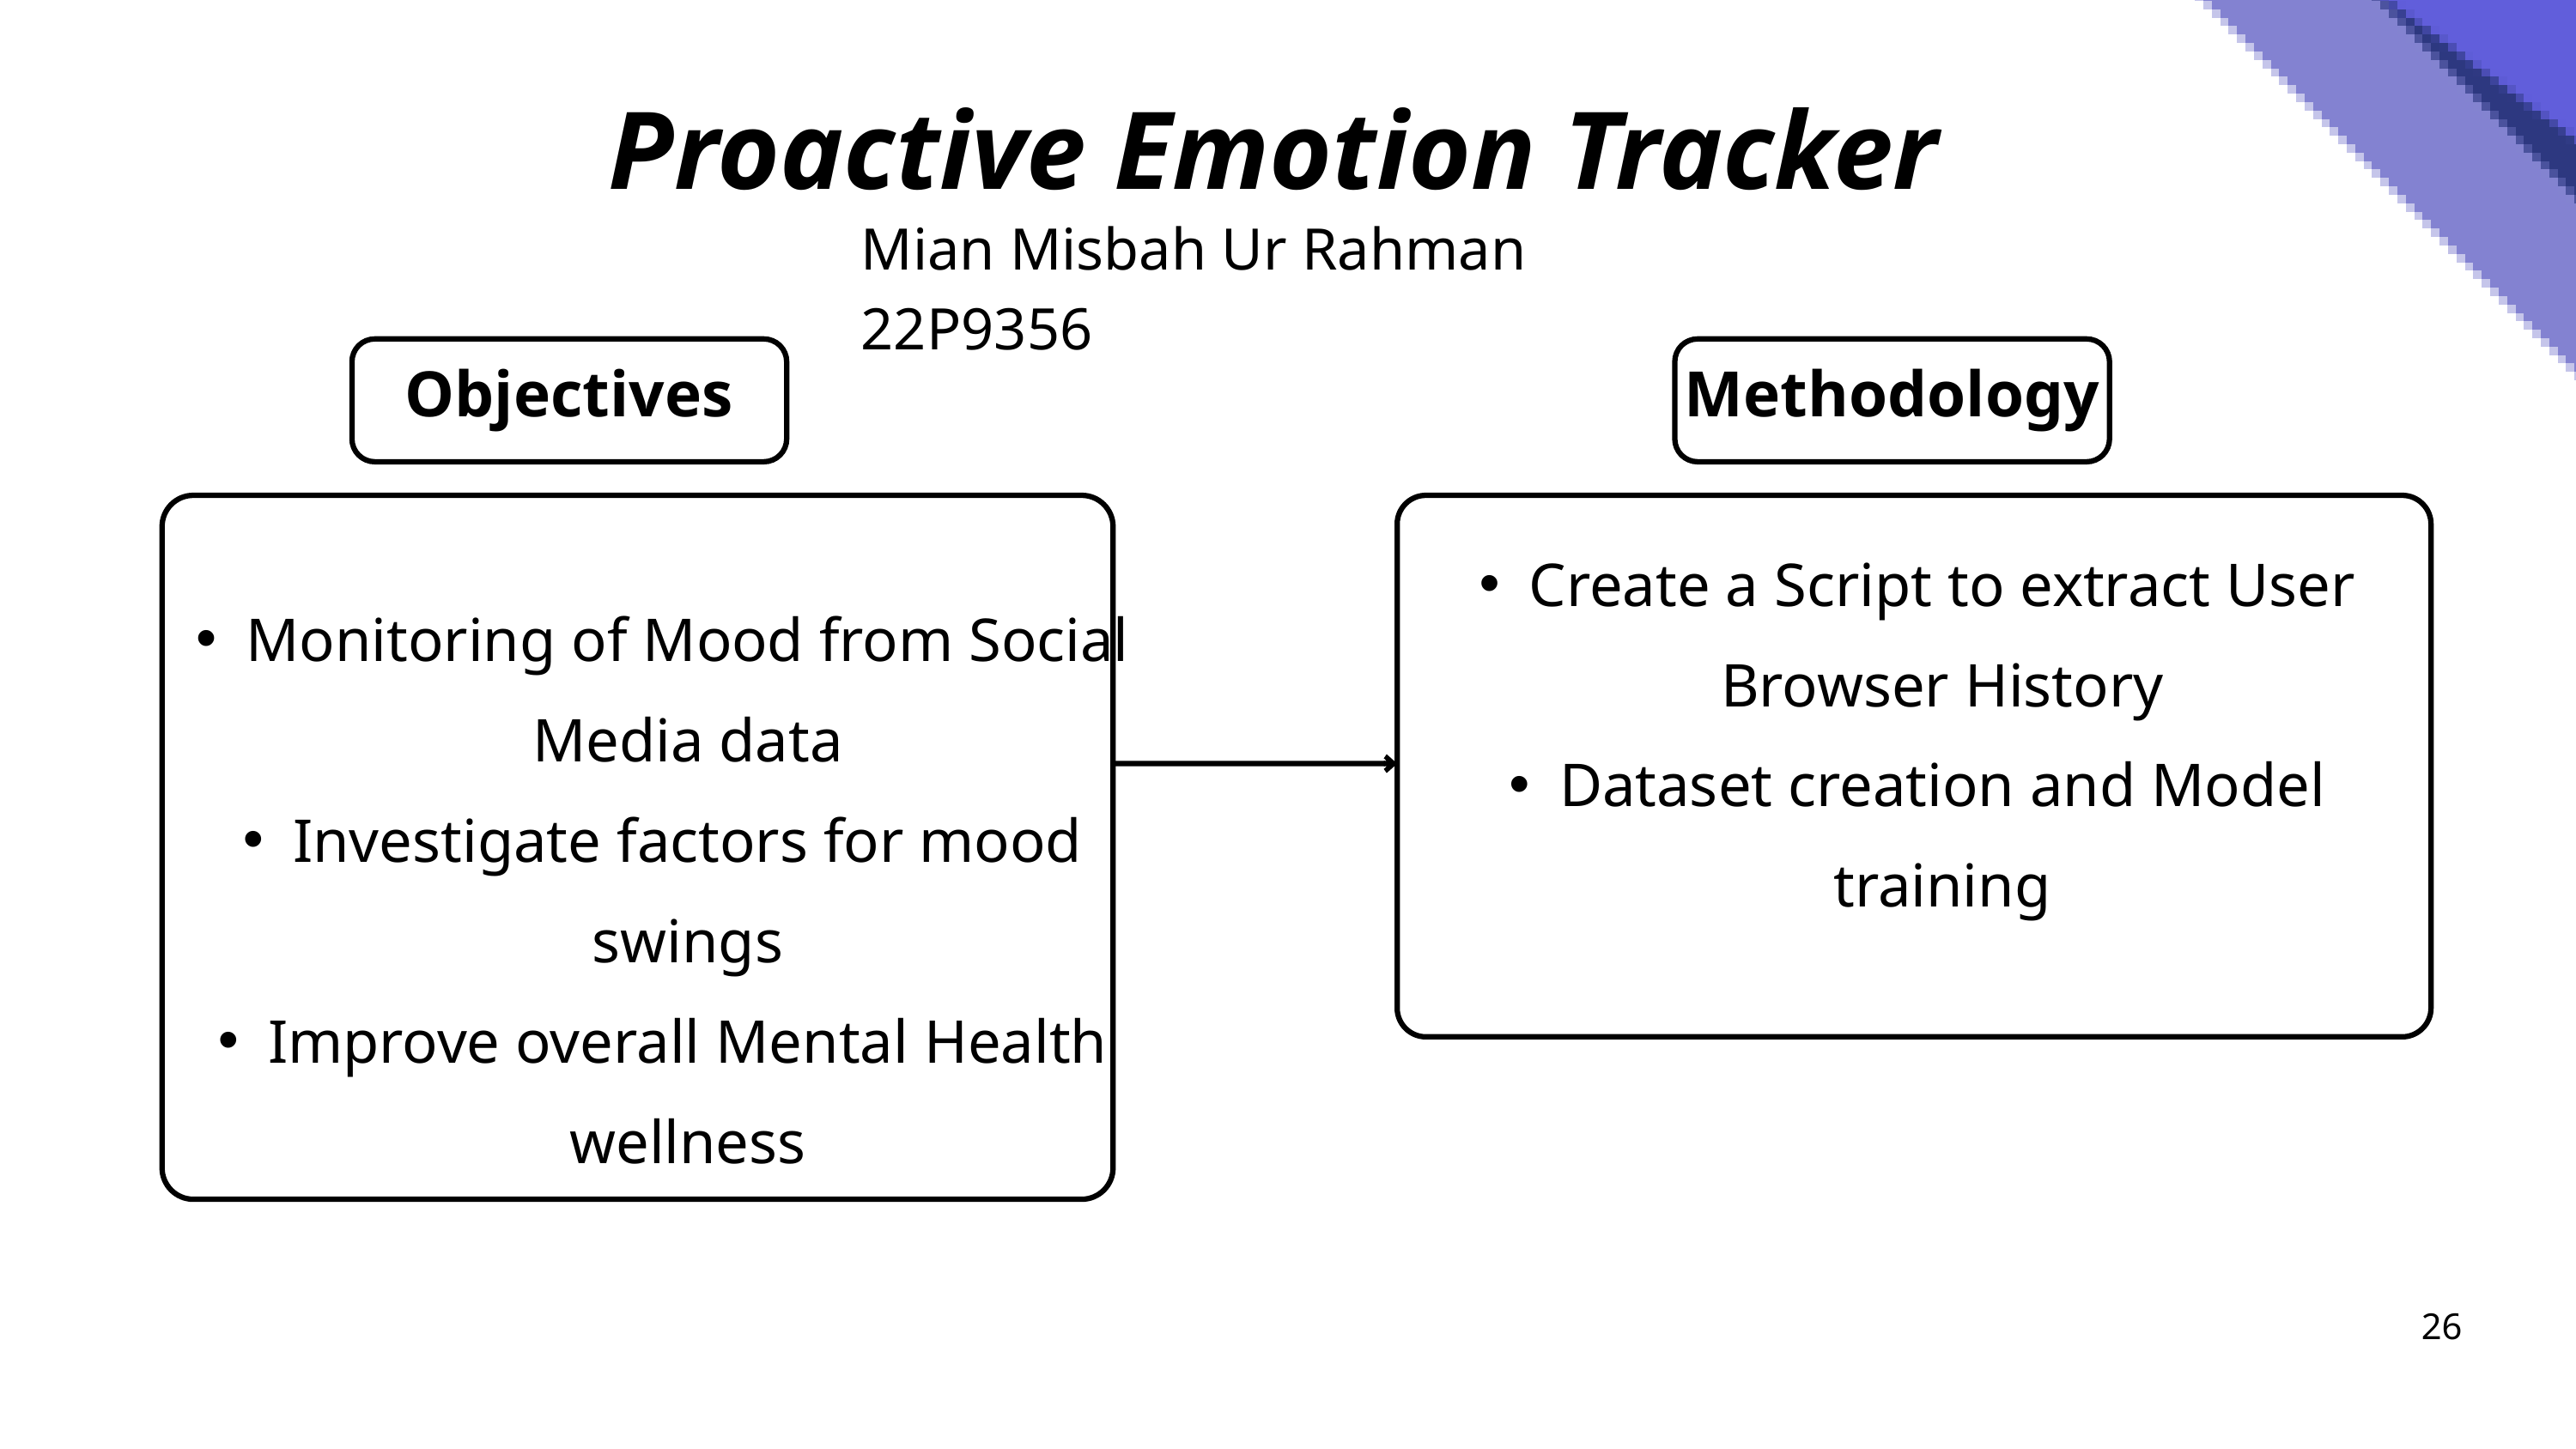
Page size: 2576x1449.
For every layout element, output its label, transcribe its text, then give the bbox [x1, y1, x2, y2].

text_box 26 [2421, 1296, 2463, 1348]
text_box [2178, 0, 2576, 701]
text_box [1674, 338, 2110, 463]
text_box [351, 338, 787, 463]
text_box Monitoring of Mood from Social Media data Investigate factors for mood swings Improve overall Mental Health wellness [144, 472, 1131, 1175]
text_box Proactive Emotion Tracker [323, 76, 2253, 211]
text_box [161, 494, 1114, 1200]
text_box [1396, 494, 2432, 1038]
text_box Mian Misbah Ur Rahman 22P9356 [860, 201, 1716, 361]
